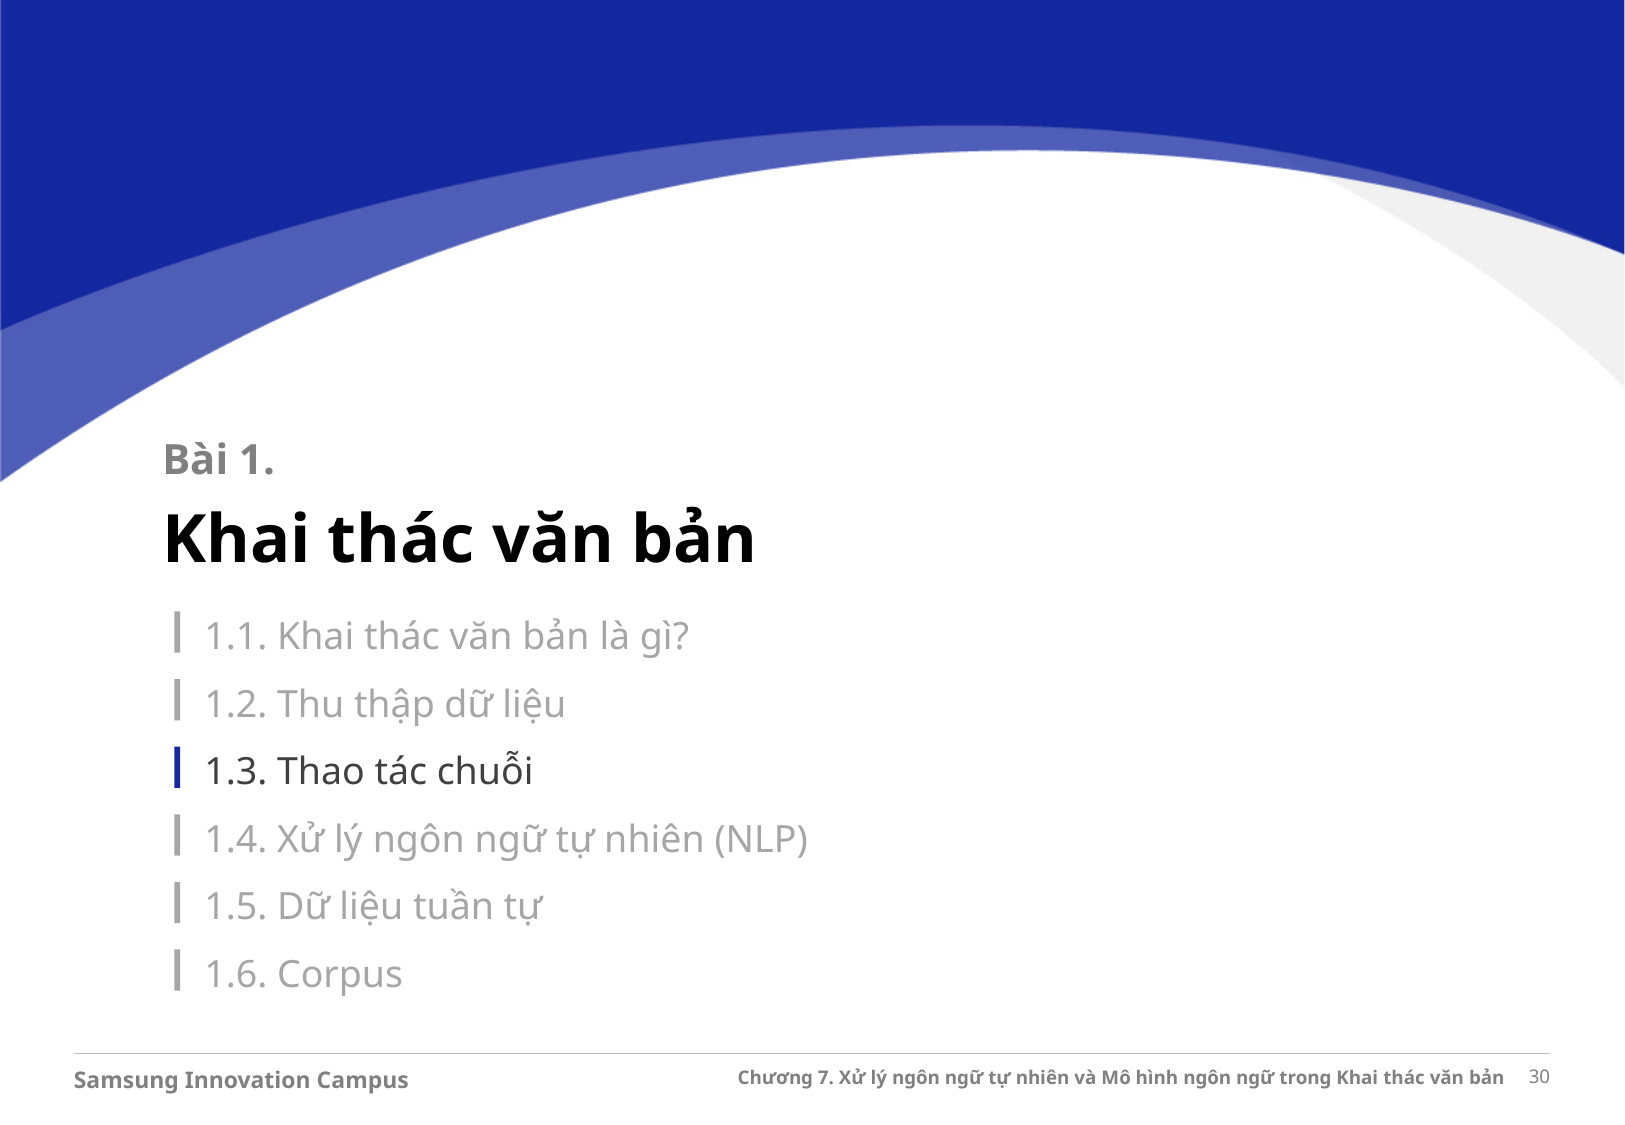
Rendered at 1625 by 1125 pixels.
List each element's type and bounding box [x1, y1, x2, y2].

text_box [162, 432, 1518, 996]
picture [0, 0, 1625, 1125]
